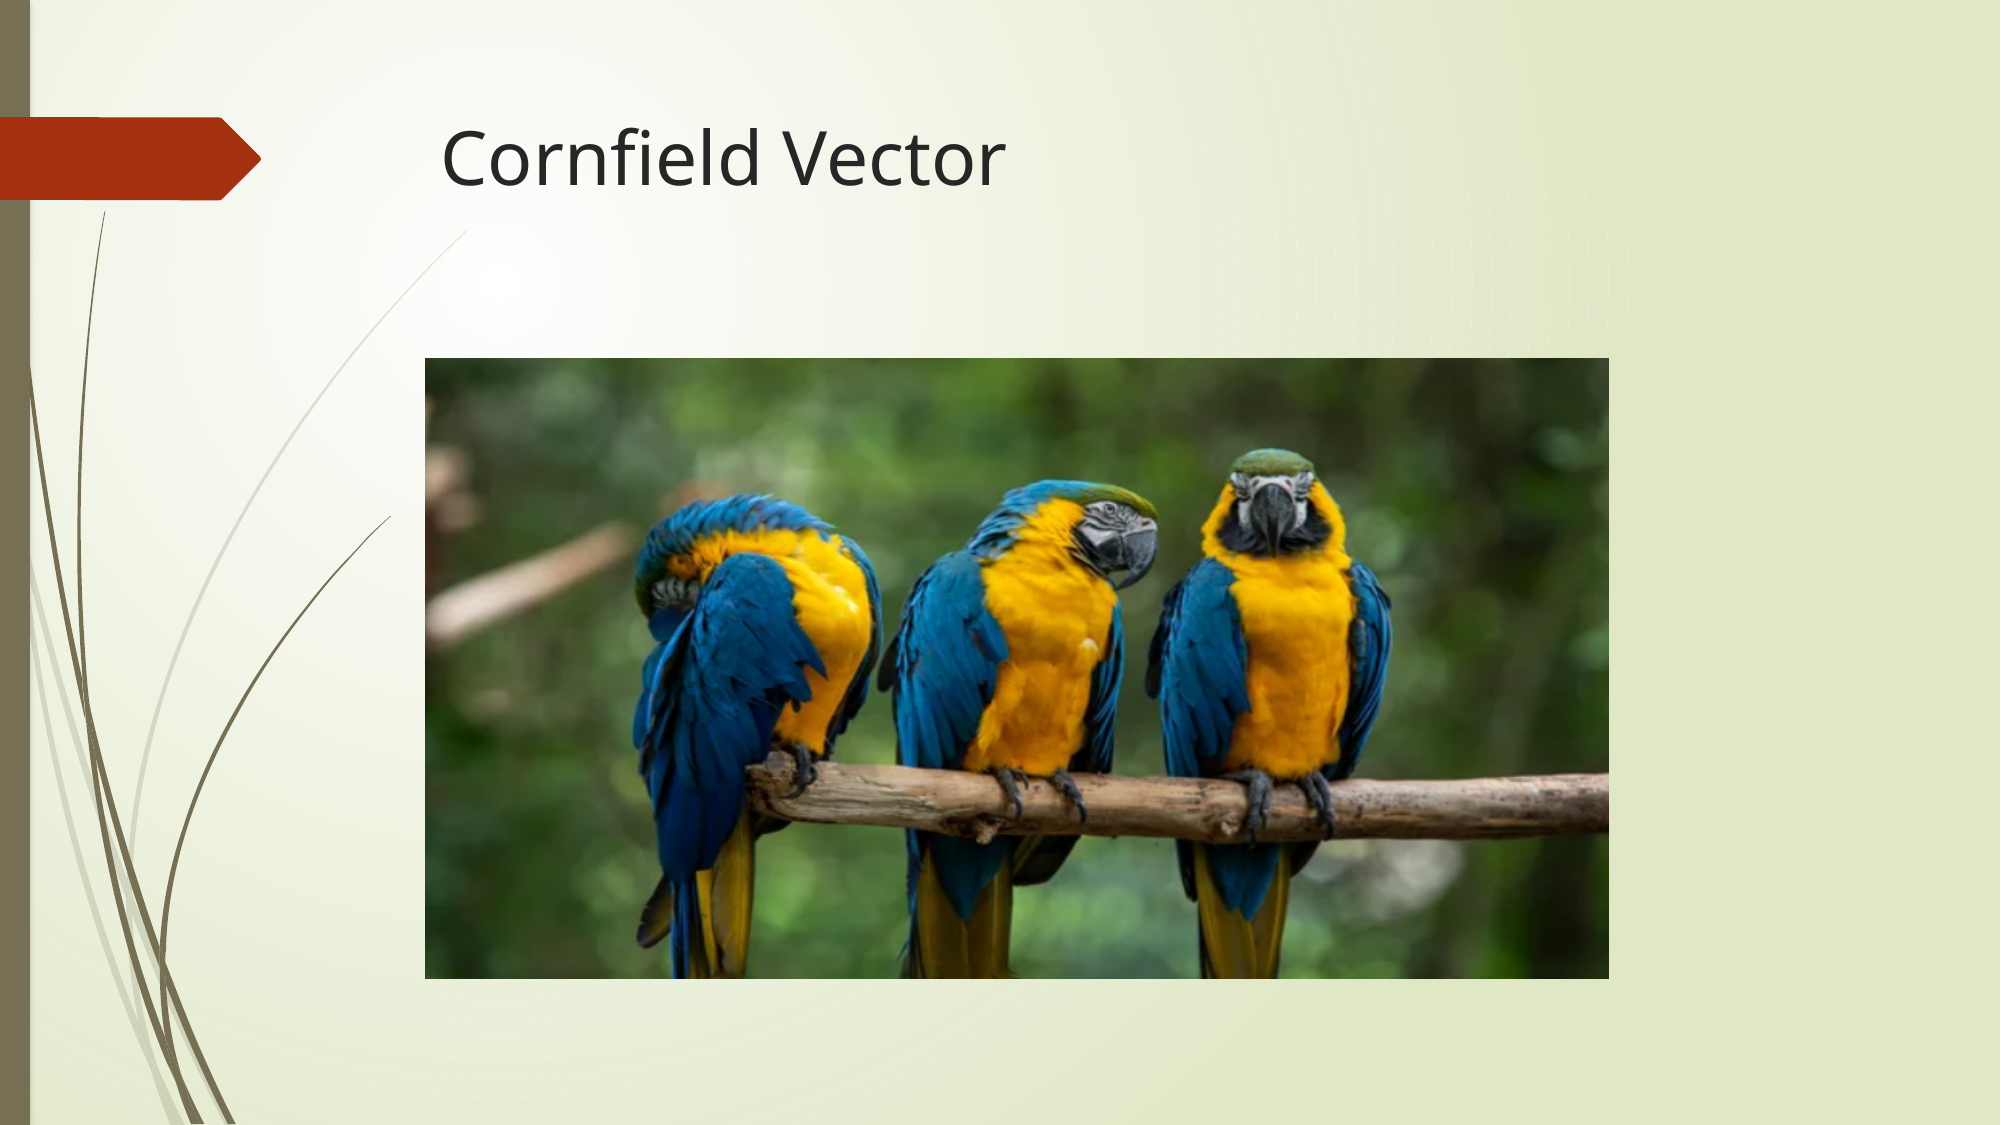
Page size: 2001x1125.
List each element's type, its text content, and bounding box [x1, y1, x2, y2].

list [425, 358, 1609, 979]
title Cornfield Vector [425, 102, 1888, 313]
